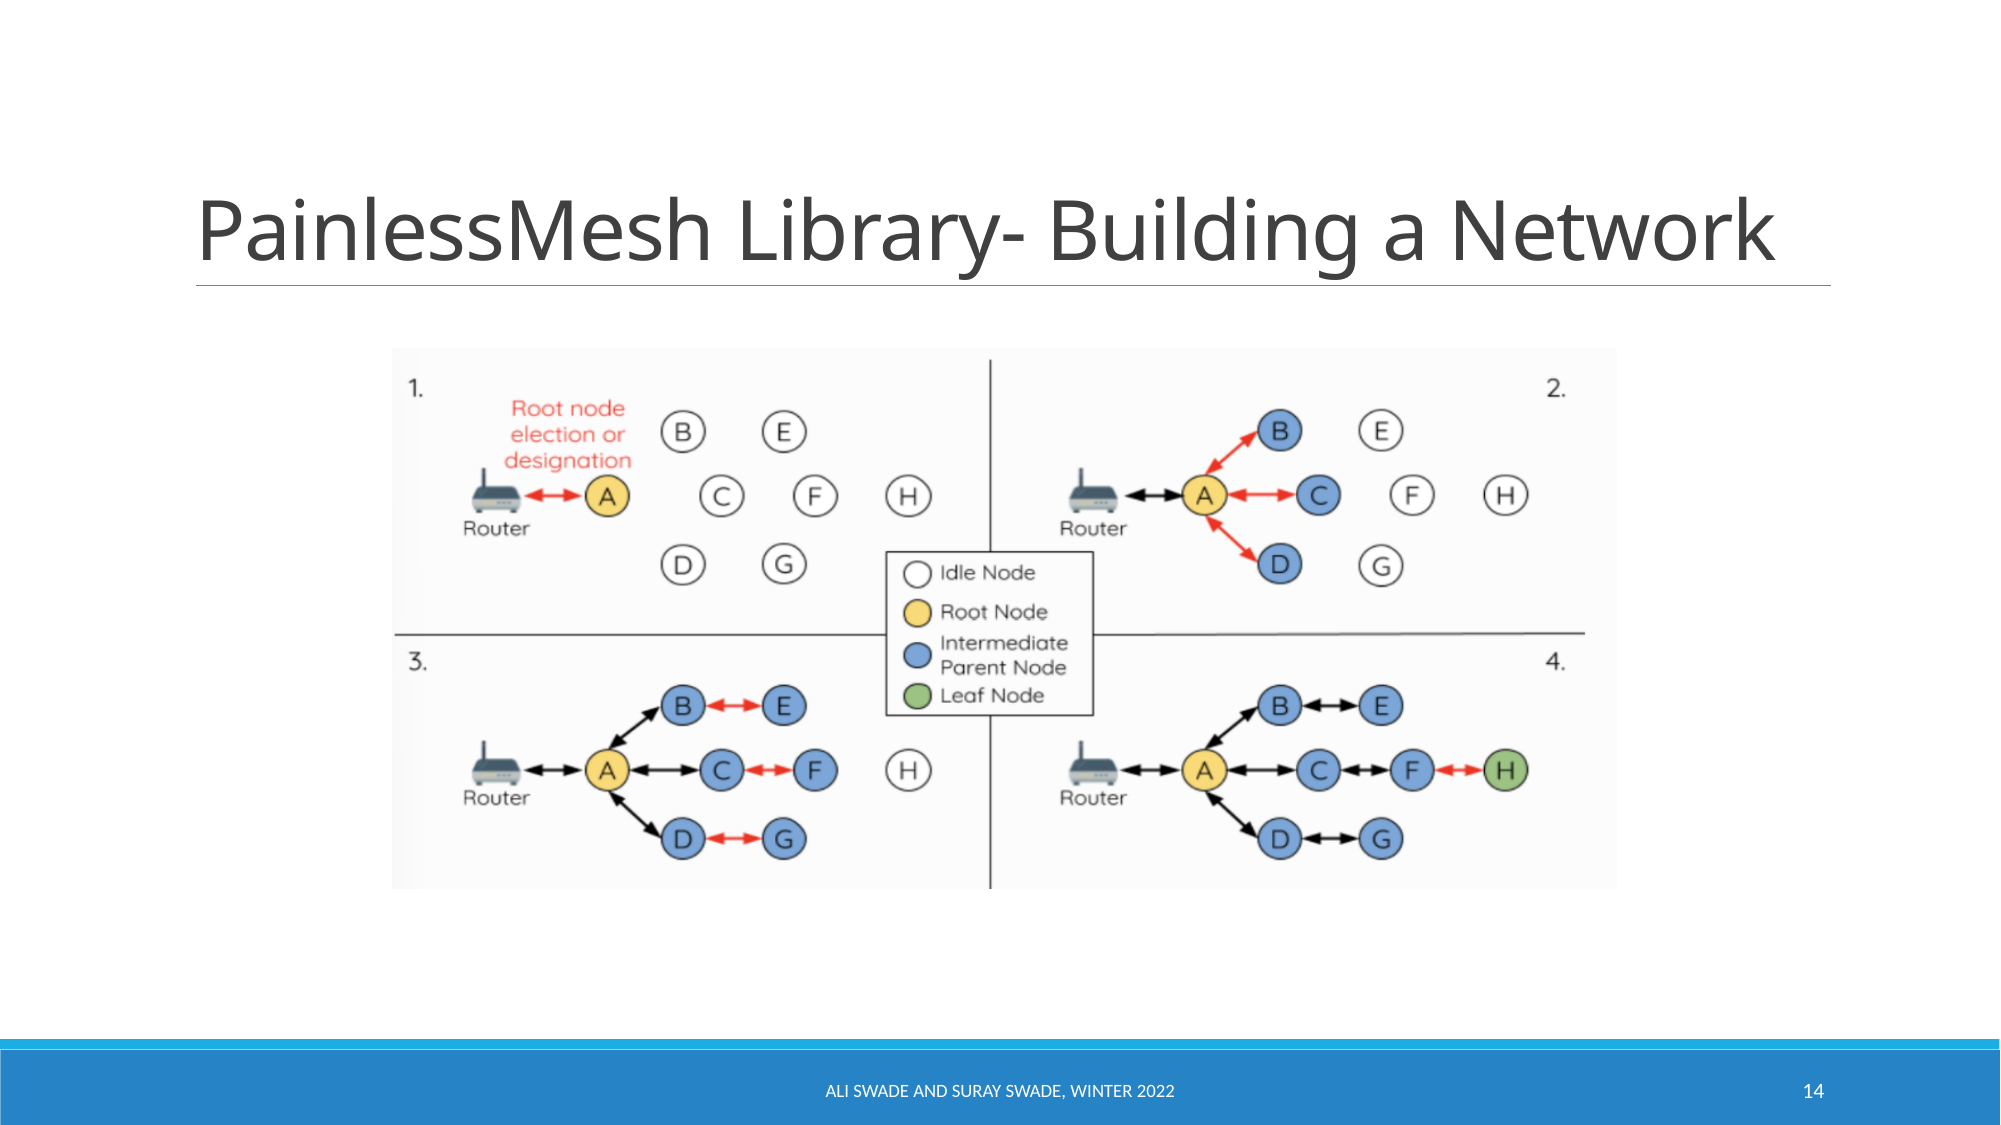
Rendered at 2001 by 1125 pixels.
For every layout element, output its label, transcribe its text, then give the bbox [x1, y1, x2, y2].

title PainlessMesh Library- Building a Network [180, 47, 1830, 285]
picture [392, 348, 1618, 889]
footer Ali Swade and Suray Swade, Winter 2022 [604, 1059, 1396, 1120]
slide_number 14 [1624, 1059, 1840, 1120]
